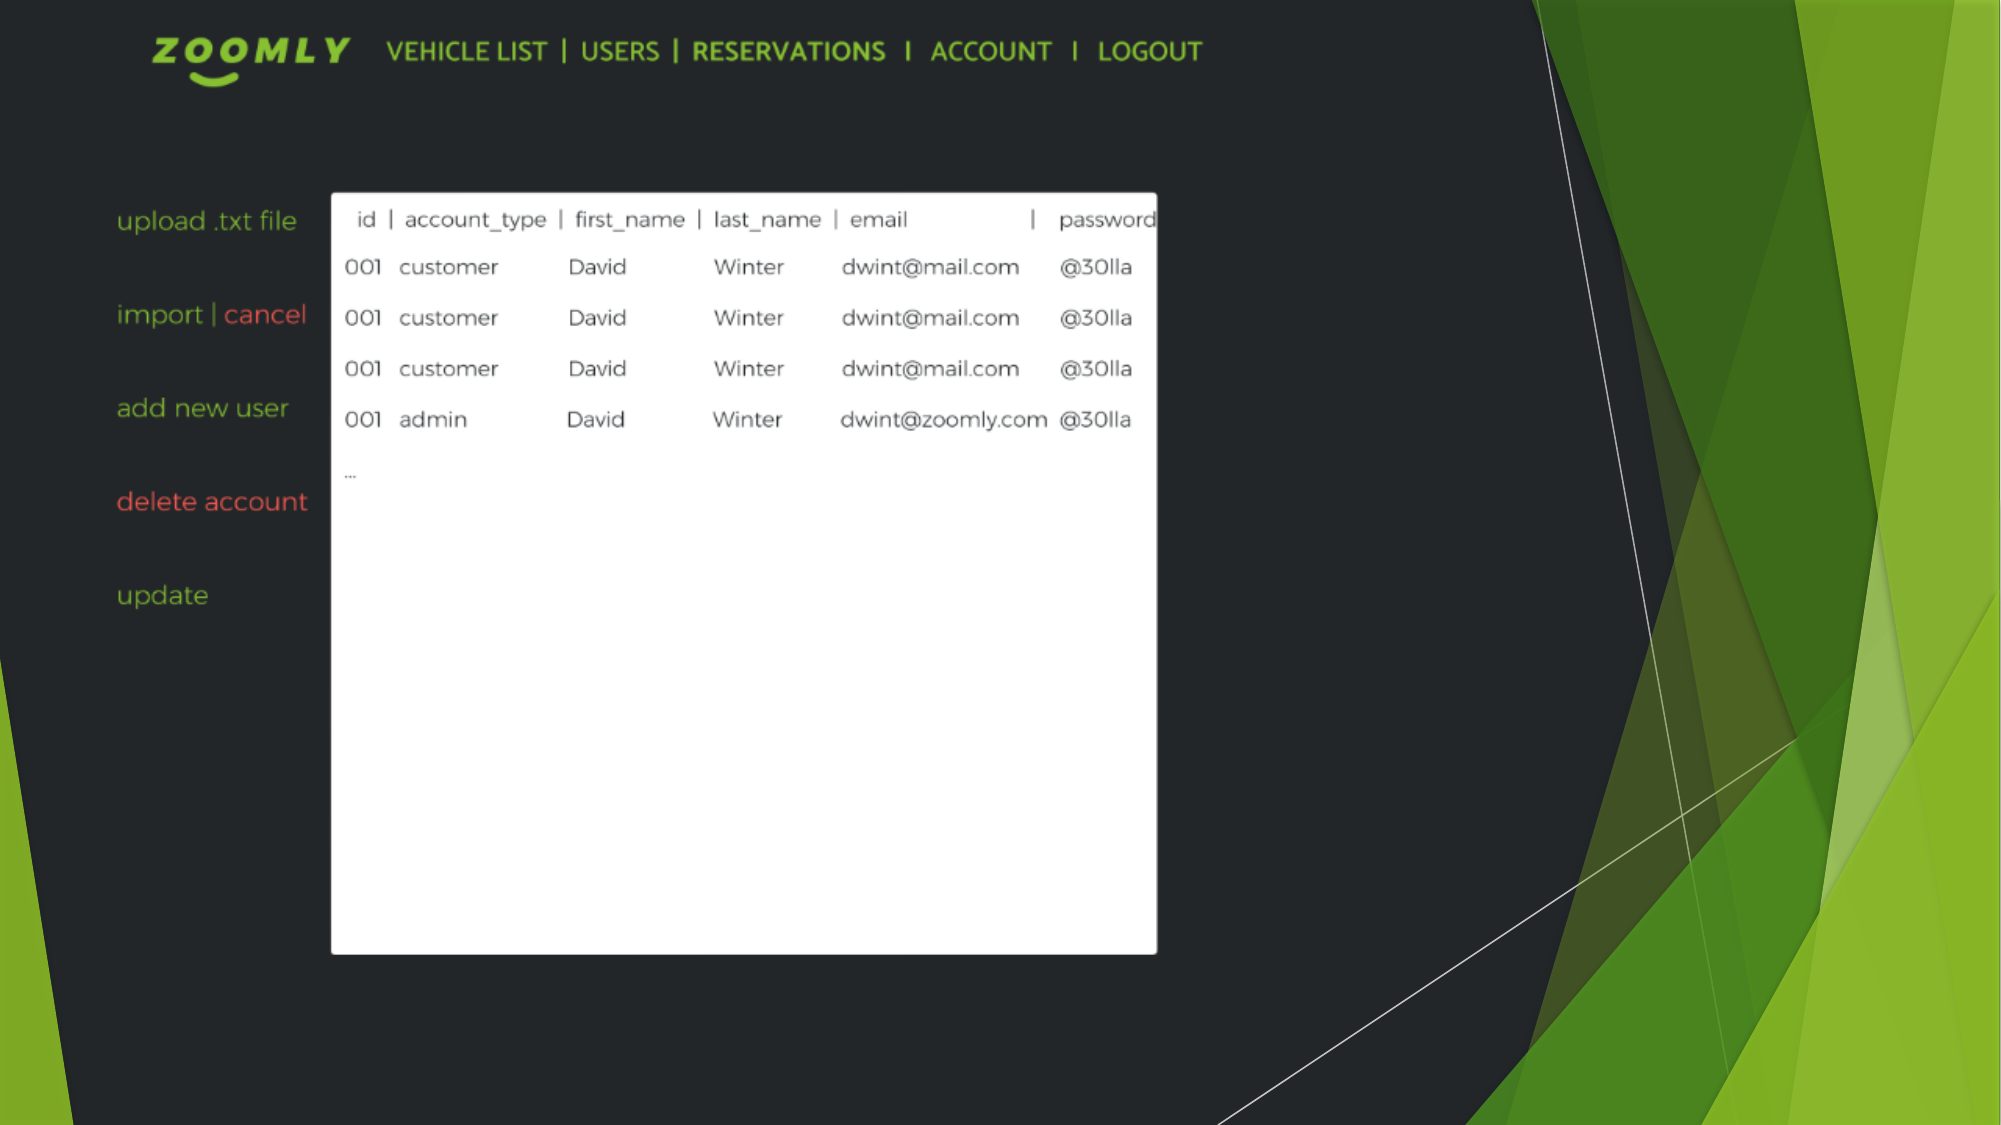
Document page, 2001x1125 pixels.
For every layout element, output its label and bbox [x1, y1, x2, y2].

picture [96, 0, 1217, 992]
